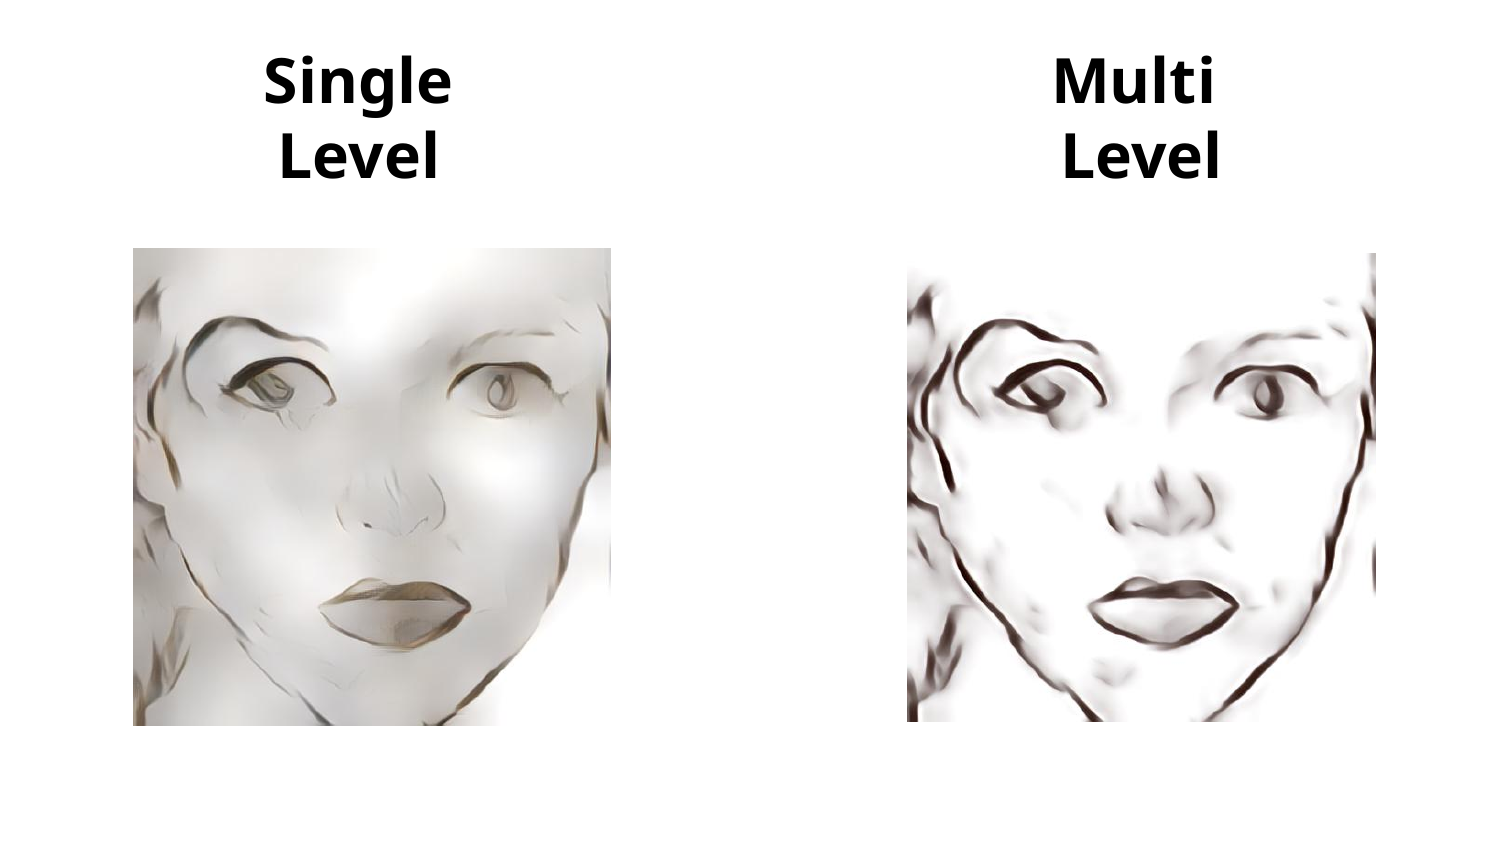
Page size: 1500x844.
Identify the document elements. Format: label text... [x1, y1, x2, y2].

picture [907, 253, 1376, 722]
picture [132, 248, 611, 727]
text_box Multi Level [951, 26, 1332, 247]
text_box Single Level [168, 26, 549, 247]
